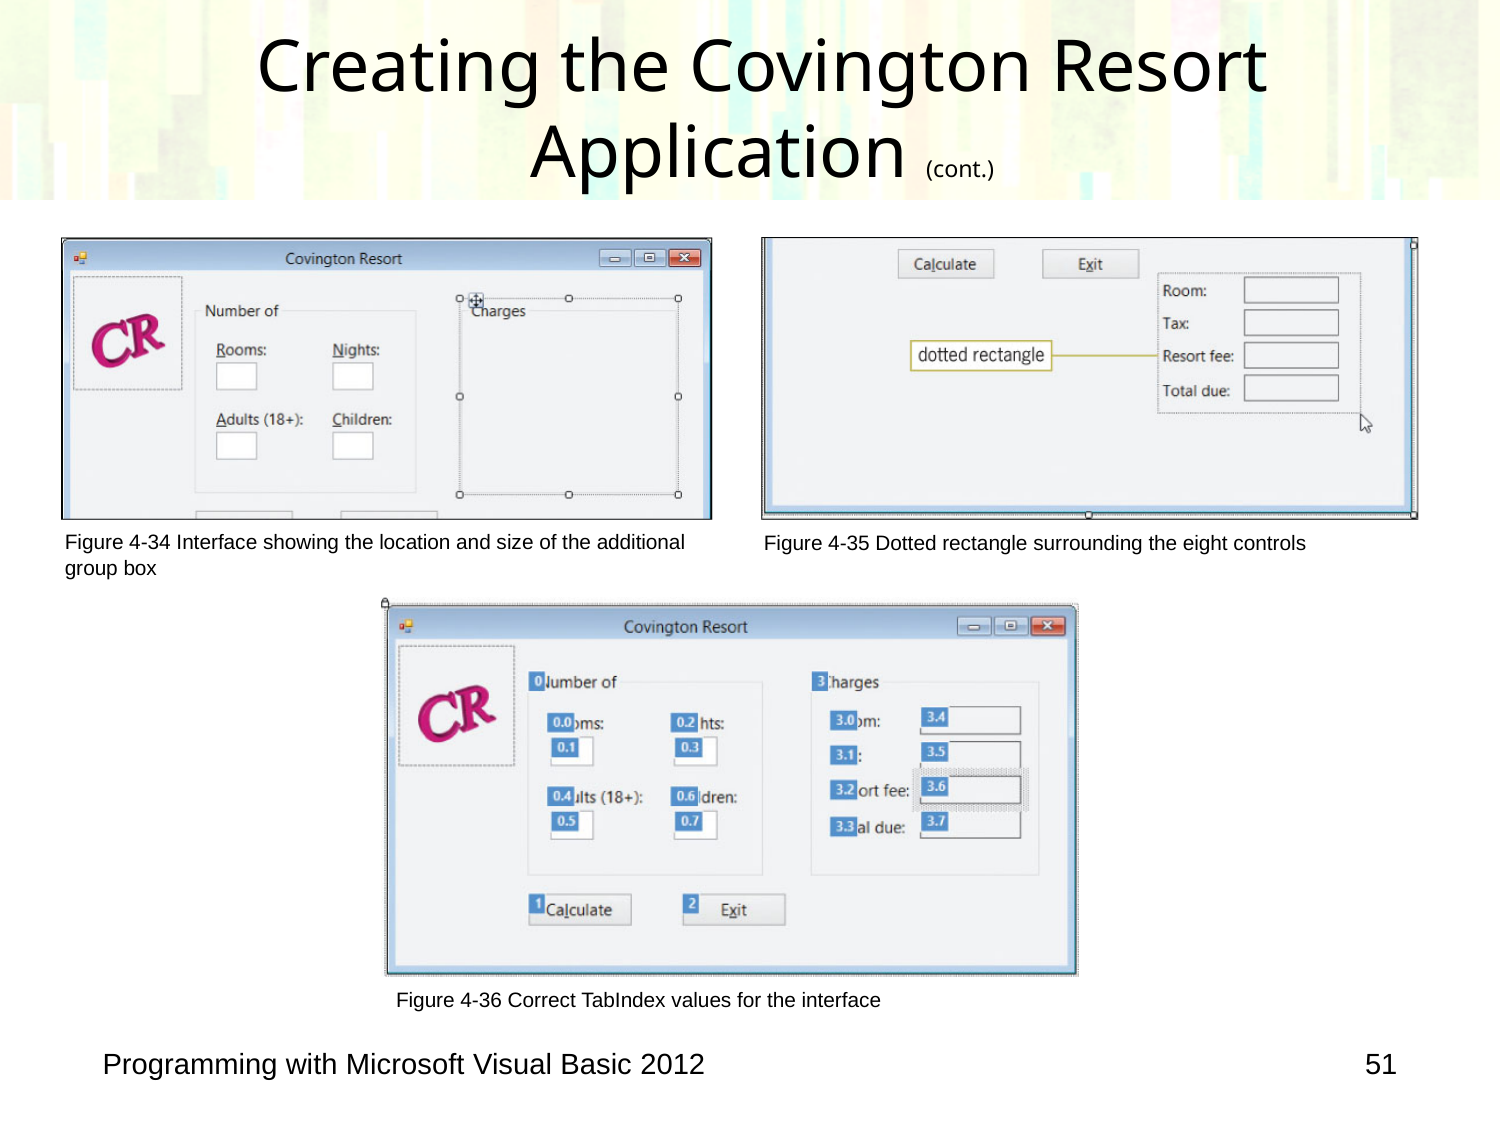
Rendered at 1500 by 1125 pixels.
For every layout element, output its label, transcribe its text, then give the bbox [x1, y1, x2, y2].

footer Programming with Microsoft Visual Basic 2012 [87, 1037, 1051, 1101]
picture [380, 597, 1079, 977]
slide_number 51 [1074, 1037, 1413, 1101]
picture [61, 237, 713, 520]
title Creating the Covington Resort Application (cont.) [99, 12, 1425, 200]
text_box Figure 4-35 Dotted rectangle surrounding the eight controls [748, 522, 1437, 562]
picture [761, 237, 1419, 520]
text_box Figure 4-36 Correct TabIndex values for the interface [381, 979, 1207, 1020]
text_box Figure 4-34 Interface showing the location and size of the additional group box [49, 521, 725, 587]
